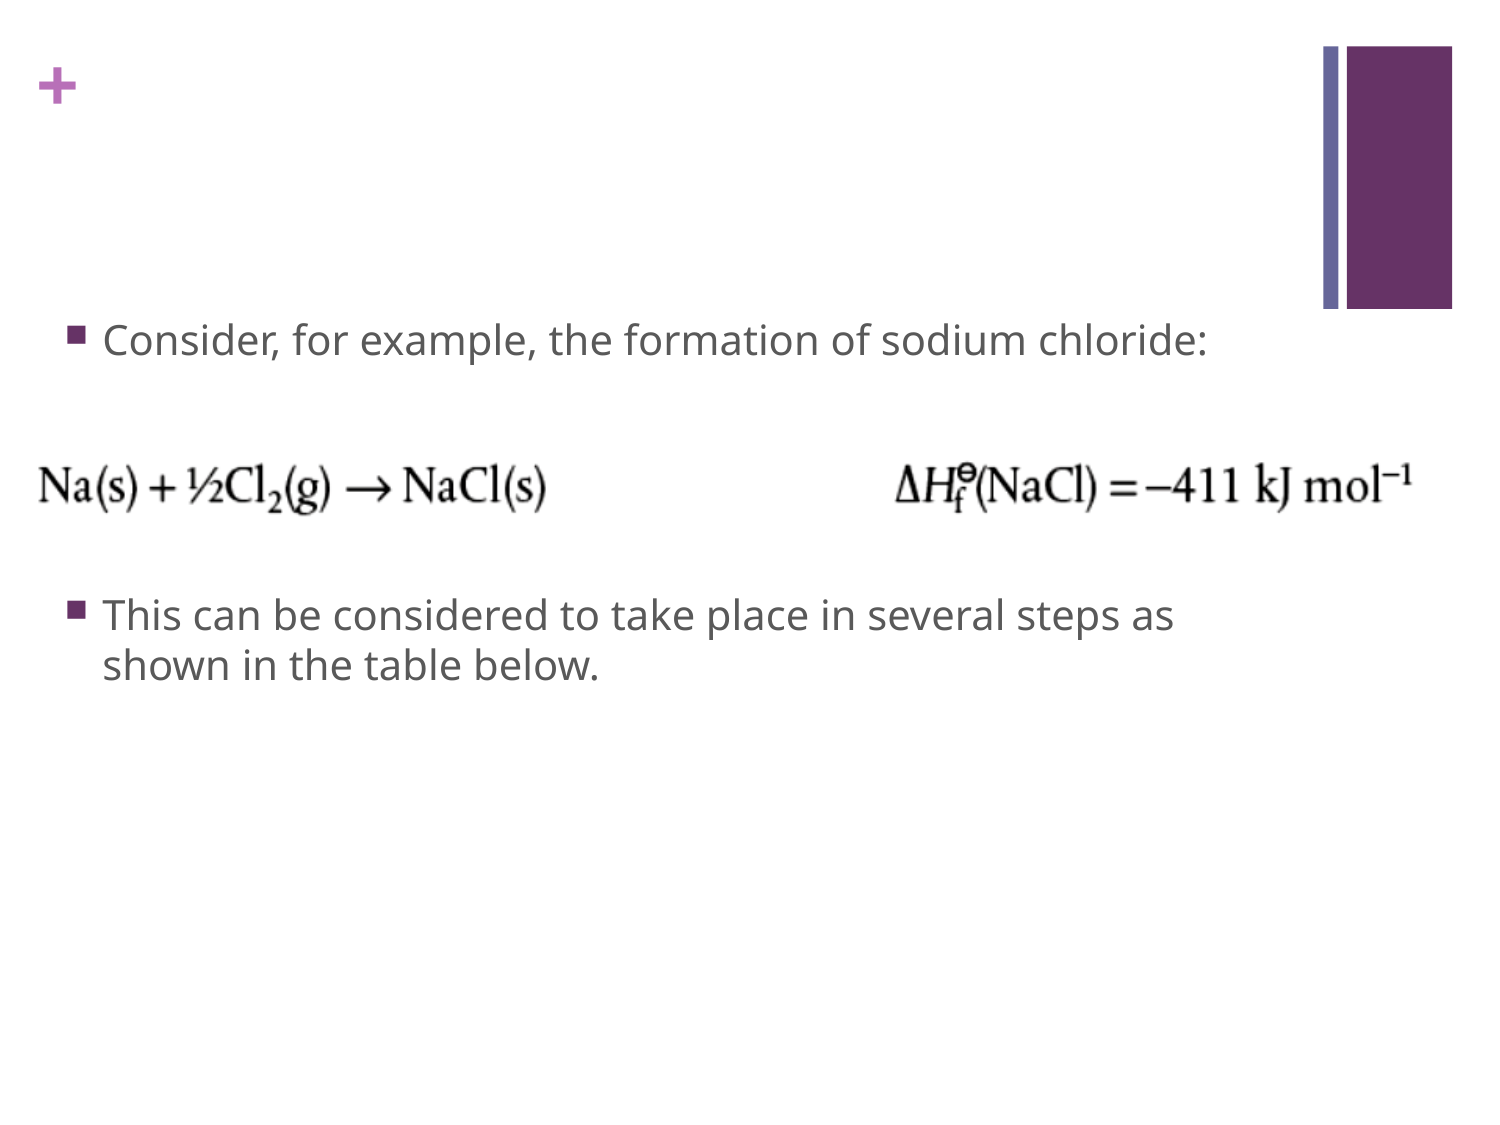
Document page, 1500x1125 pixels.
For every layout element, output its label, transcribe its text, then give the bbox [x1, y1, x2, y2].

picture [20, 448, 1422, 519]
list Consider, for example, the formation of sodium chloride: This can be considered to take place in several steps as shown in the table below. [49, 530, 1290, 987]
list Consider, for example, the formation of sodium chloride: This can be considered to take place in several steps as shown in the table below. [49, 306, 1290, 445]
